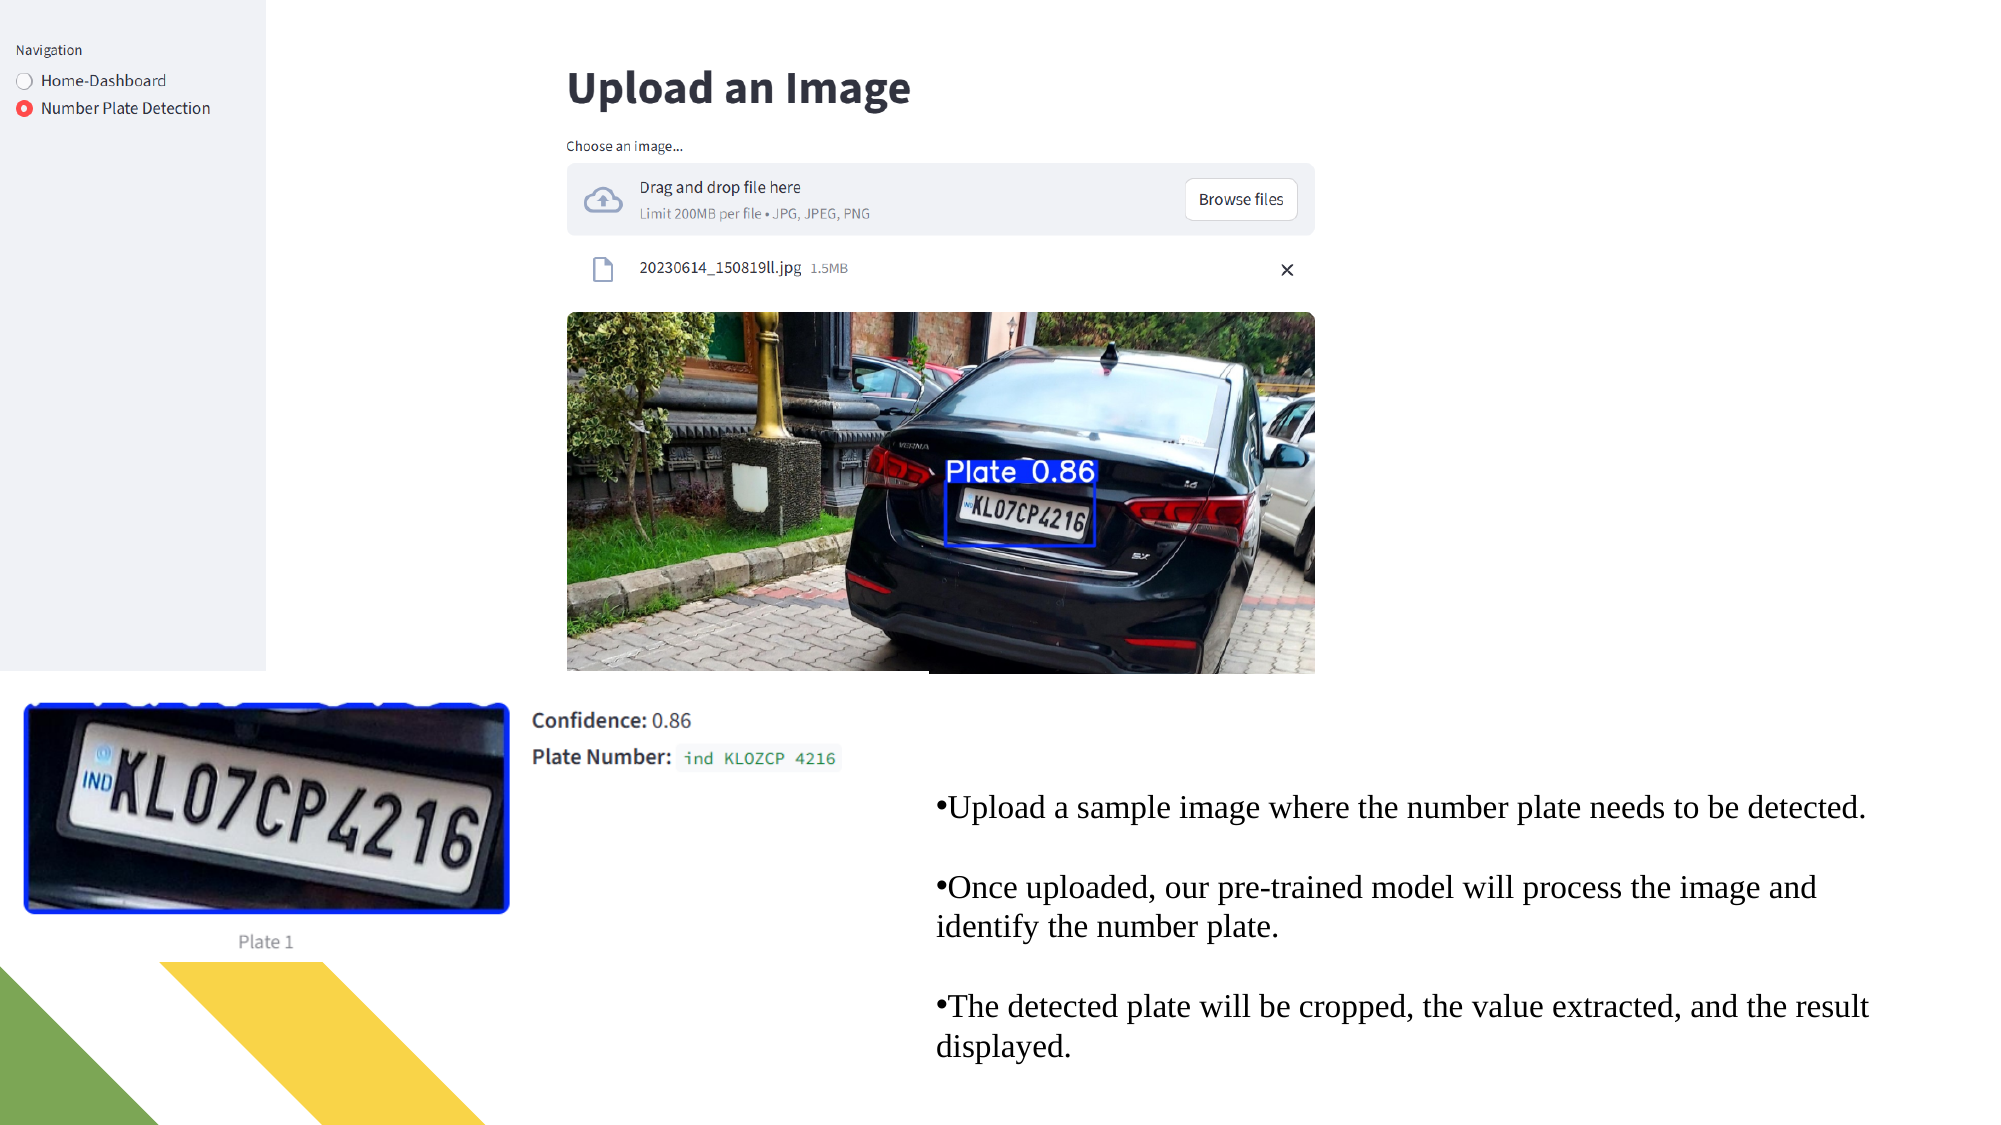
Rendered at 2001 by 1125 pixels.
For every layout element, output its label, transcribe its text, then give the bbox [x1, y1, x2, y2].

picture [0, 0, 1543, 674]
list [0, 671, 929, 962]
text_box Upload a sample image where the number plate needs to be detected. Once uploaded, our pre-trained model will process the image and identify the number plate. The detected plate will be cropped, the value extracted, and the result displayed. [935, 707, 1882, 1096]
